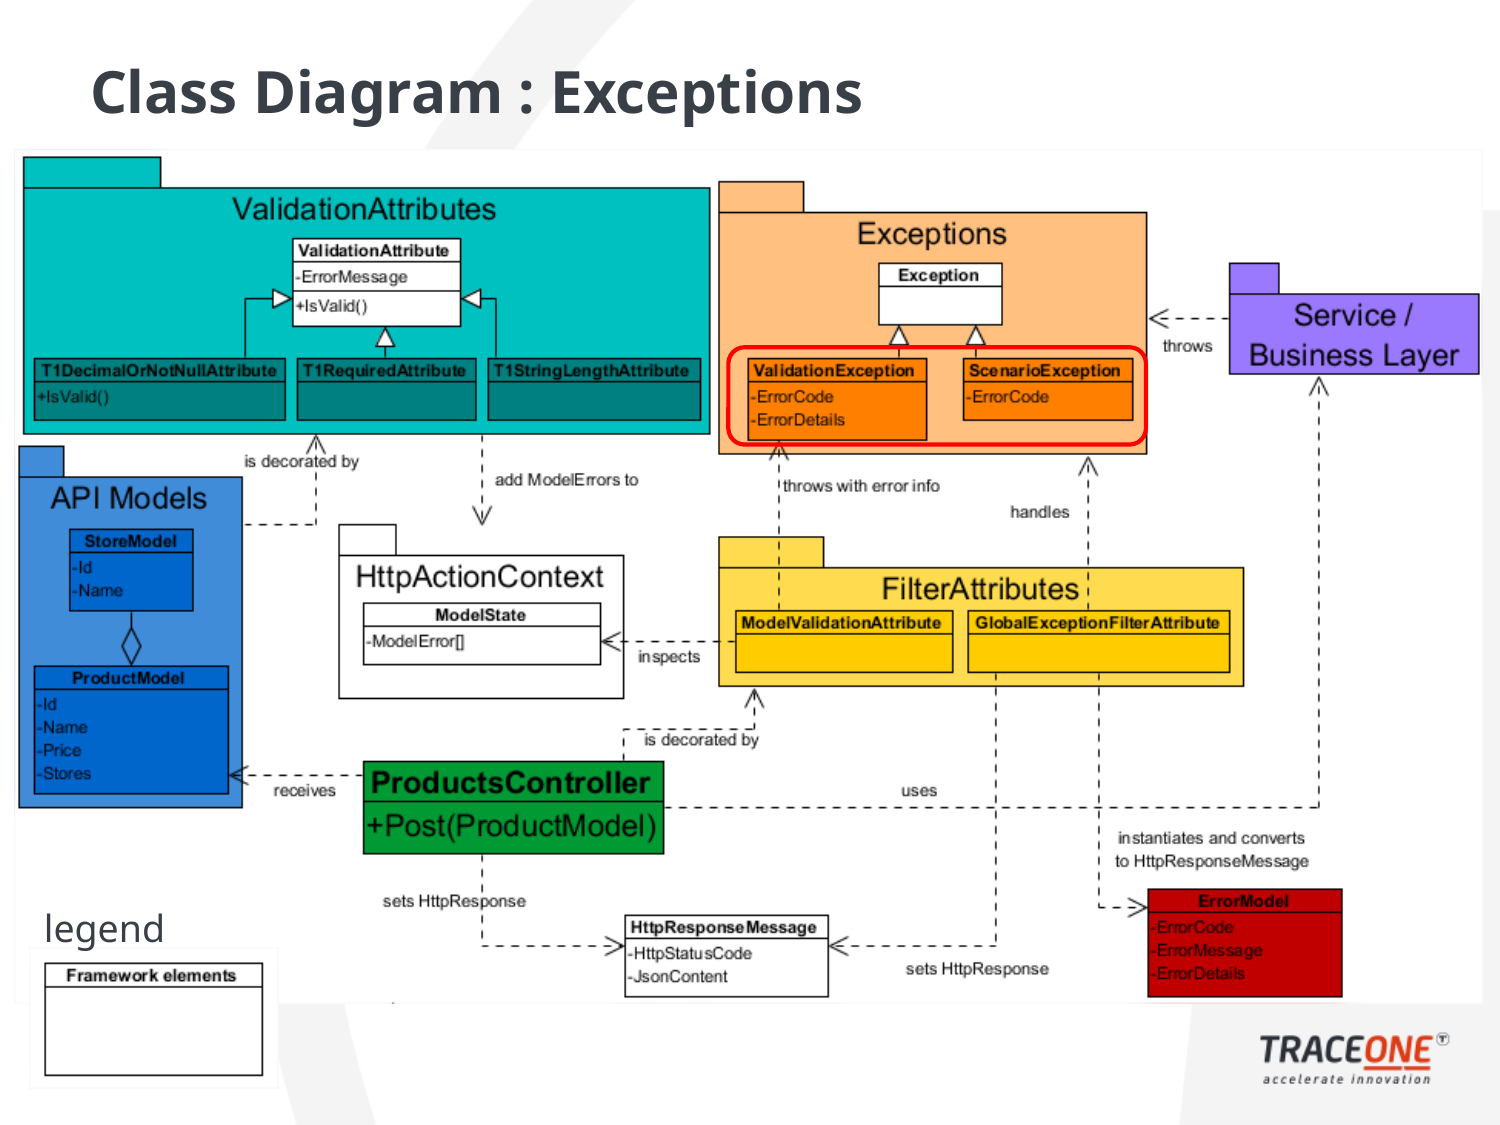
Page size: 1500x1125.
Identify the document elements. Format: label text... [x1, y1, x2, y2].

picture [0, 0, 1500, 1125]
title Class Diagram : Exceptions [75, 45, 1425, 135]
